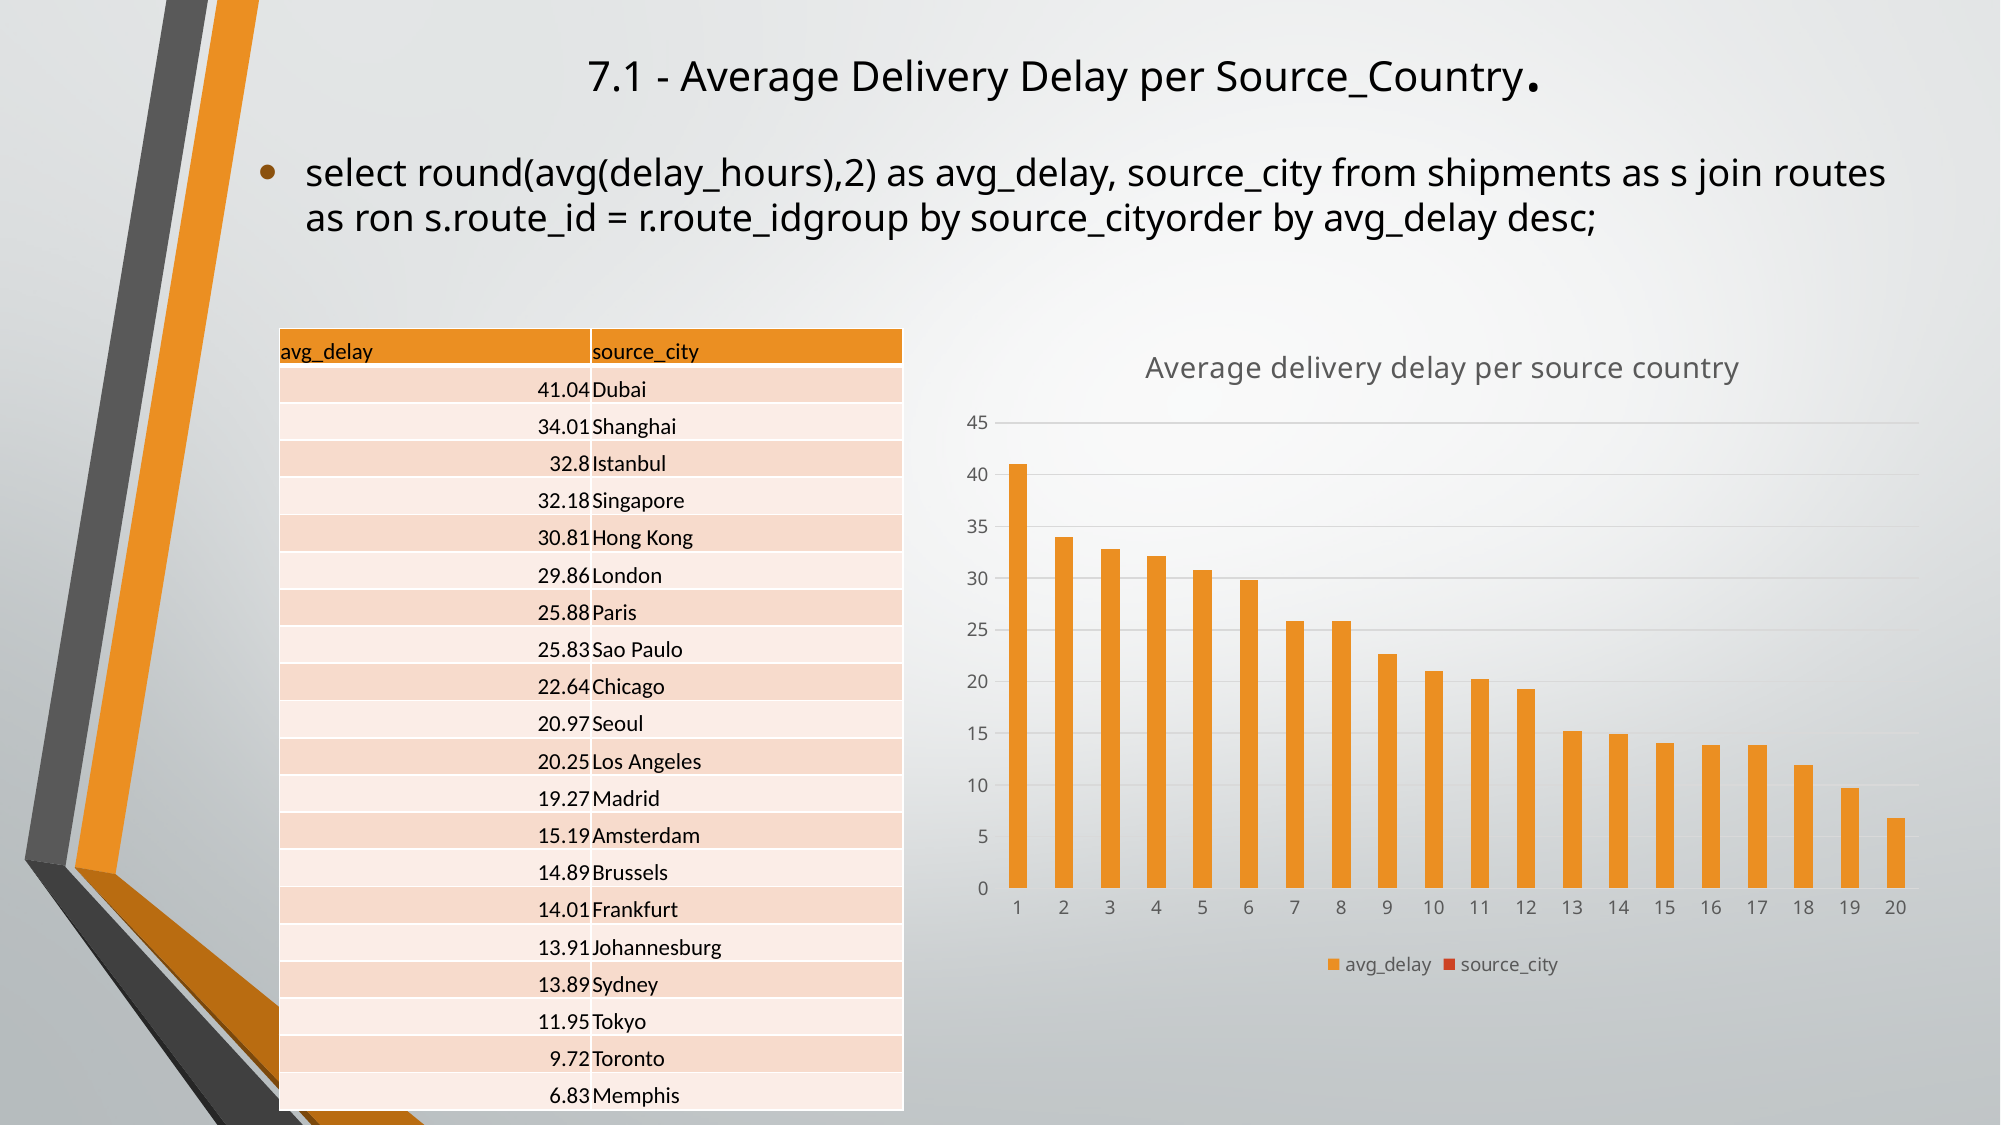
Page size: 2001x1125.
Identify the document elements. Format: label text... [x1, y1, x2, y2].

table_cell 34.01 [280, 404, 590, 439]
table_header avg_delay [280, 329, 590, 363]
table_cell 13.91 [280, 925, 590, 960]
table_cell 14.89 [280, 850, 590, 886]
table_cell 20.97 [280, 701, 590, 737]
table_cell Sao Paulo [592, 627, 902, 662]
table_cell 41.04 [280, 368, 590, 402]
list select round(avg(delay_hours),2) as avg_delay, source_city from shipments as s join routes as ron s.route_id = r.route_idgroup by source_cityorder by avg_delay desc; [243, 113, 1939, 275]
table_cell Frankfurt [592, 887, 902, 923]
table_cell 32.8 [280, 441, 590, 476]
table_cell 29.86 [280, 553, 590, 588]
table_cell 22.64 [280, 664, 590, 700]
table_cell Los Angeles [592, 739, 902, 774]
table_cell Johannesburg [592, 925, 902, 960]
table_cell Memphis [592, 1073, 902, 1109]
table_cell 13.89 [280, 962, 590, 997]
table_cell Amsterdam [592, 813, 902, 848]
table_cell Toronto [592, 1036, 902, 1072]
table_cell 15.19 [280, 813, 590, 848]
table_cell 6.83 [280, 1073, 590, 1109]
table_cell 25.88 [280, 590, 590, 625]
table_cell Chicago [592, 664, 902, 700]
table_cell Shanghai [592, 404, 902, 439]
table_cell 11.95 [280, 999, 590, 1034]
table_cell 25.83 [280, 627, 590, 662]
table_cell London [592, 553, 902, 588]
table_cell Singapore [592, 478, 902, 514]
table_cell Dubai [592, 368, 902, 402]
table_cell Hong Kong [592, 515, 902, 551]
table_cell Paris [592, 590, 902, 625]
table_cell 20.25 [280, 739, 590, 774]
table_cell Seoul [592, 701, 902, 737]
title 7.1 - Average Delivery Delay per Source_Country. [243, 15, 1887, 113]
table_cell 19.27 [280, 776, 590, 811]
table_cell 30.81 [280, 515, 590, 551]
table_cell 14.01 [280, 887, 590, 923]
table_header source_city [592, 329, 902, 363]
table_cell Tokyo [592, 999, 902, 1034]
table_cell Sydney [592, 962, 902, 997]
table_cell 9.72 [280, 1036, 590, 1072]
table_cell Brussels [592, 850, 902, 886]
table_cell Madrid [592, 776, 902, 811]
table_cell Istanbul [592, 441, 902, 476]
chart [946, 316, 1940, 984]
table_cell 32.18 [280, 478, 590, 514]
